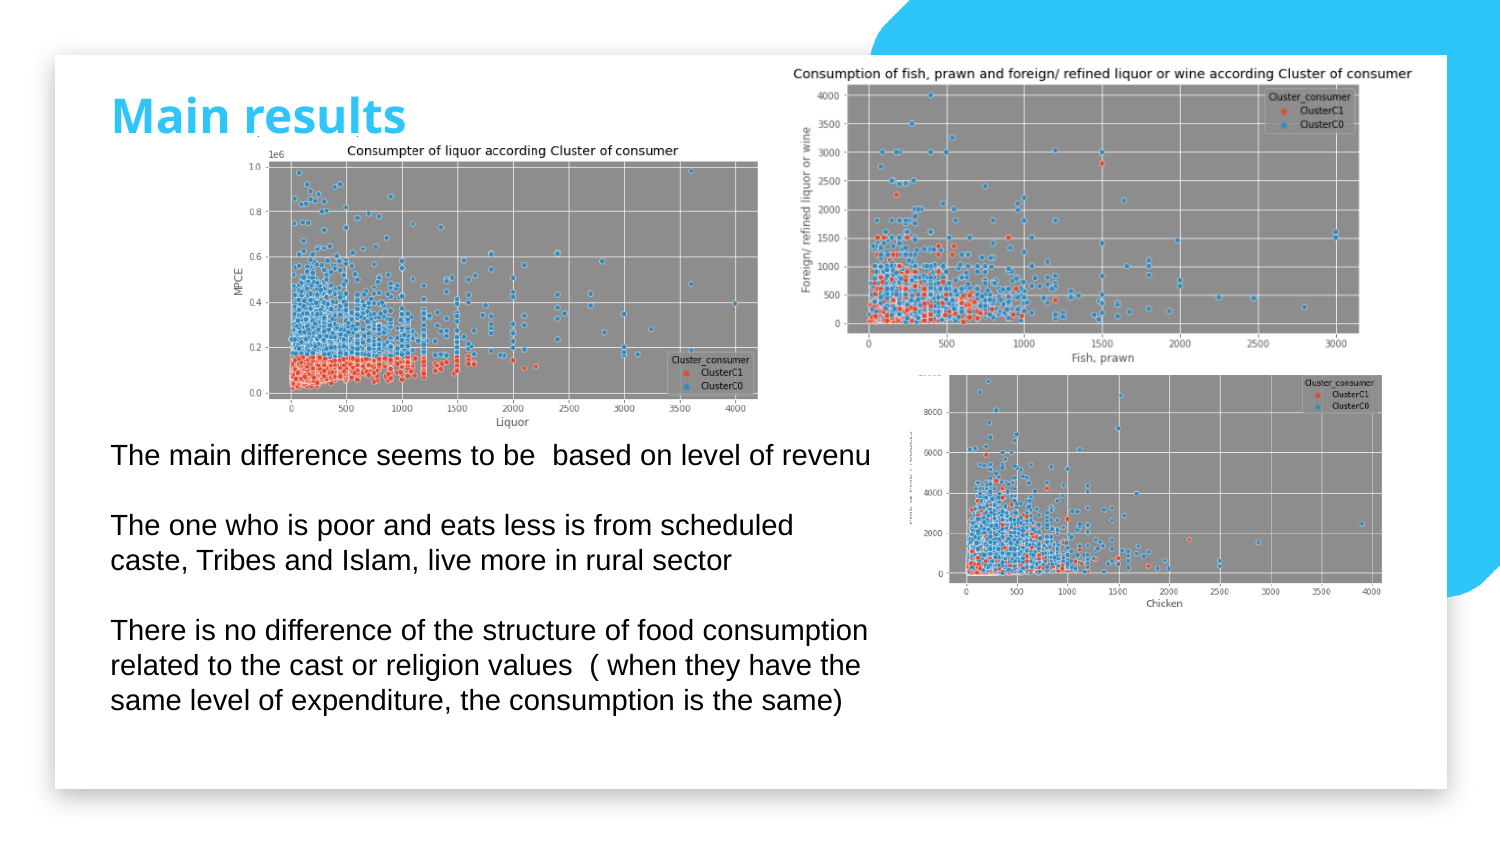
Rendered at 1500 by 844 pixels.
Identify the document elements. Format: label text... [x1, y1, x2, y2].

picture [0, 0, 1500, 844]
text_box The main difference seems to be based on level of revenu The one who is poor and eats less is from scheduled caste, Tribes and Islam, live more in rural sector There is no difference of the structure of food consumption related to the cast or religion values ( when they have the same level of expenditure, the consumption is the same) [95, 429, 896, 759]
text_box Main results [95, 70, 770, 152]
